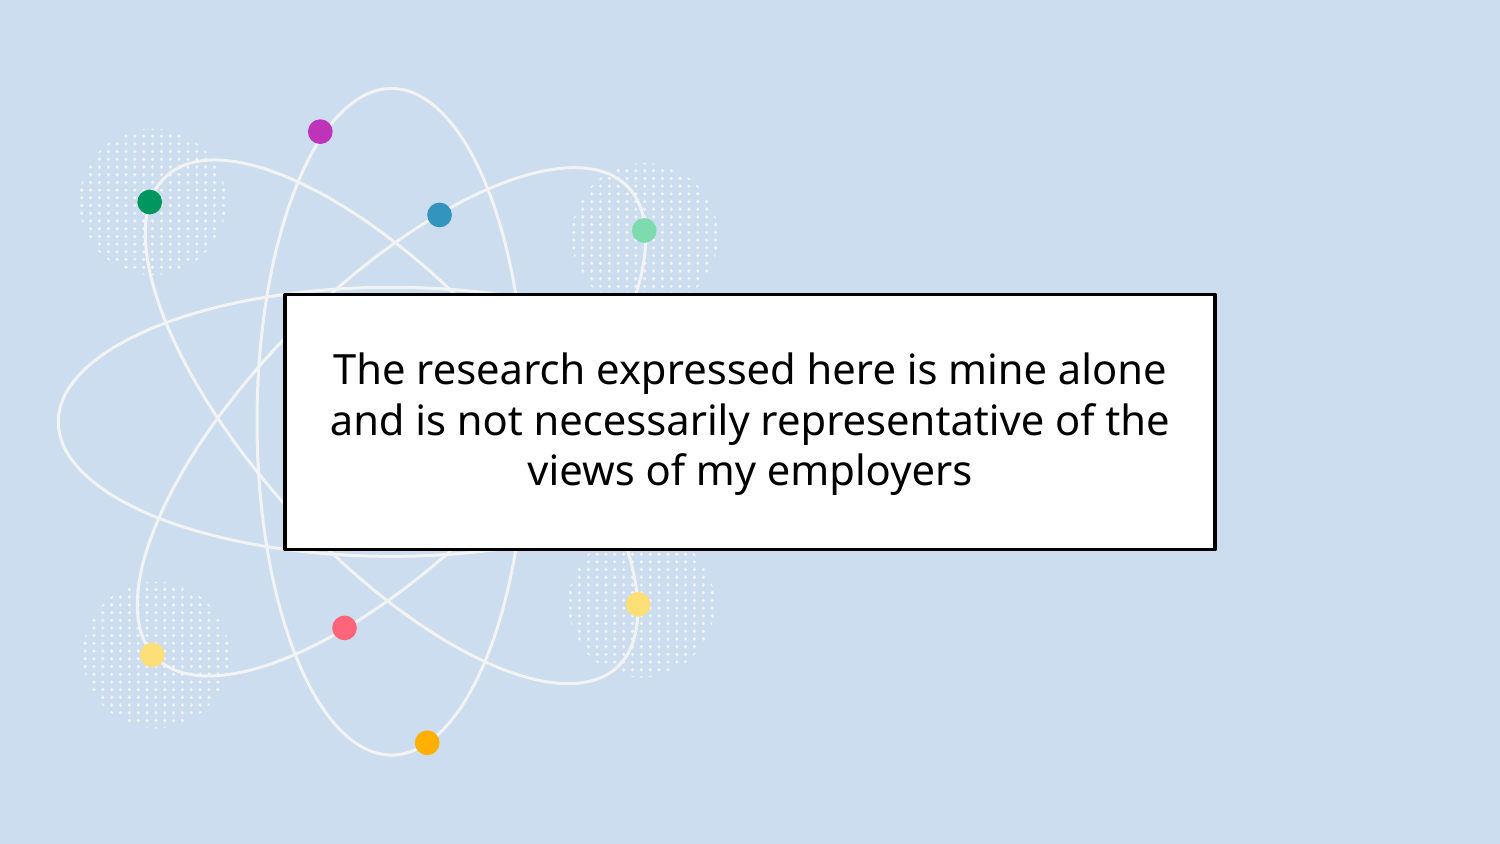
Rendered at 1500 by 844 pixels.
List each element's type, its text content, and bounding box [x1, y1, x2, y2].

title The research expressed here is mine alone and is not necessarily representative of the views of my employers [283, 293, 1217, 551]
